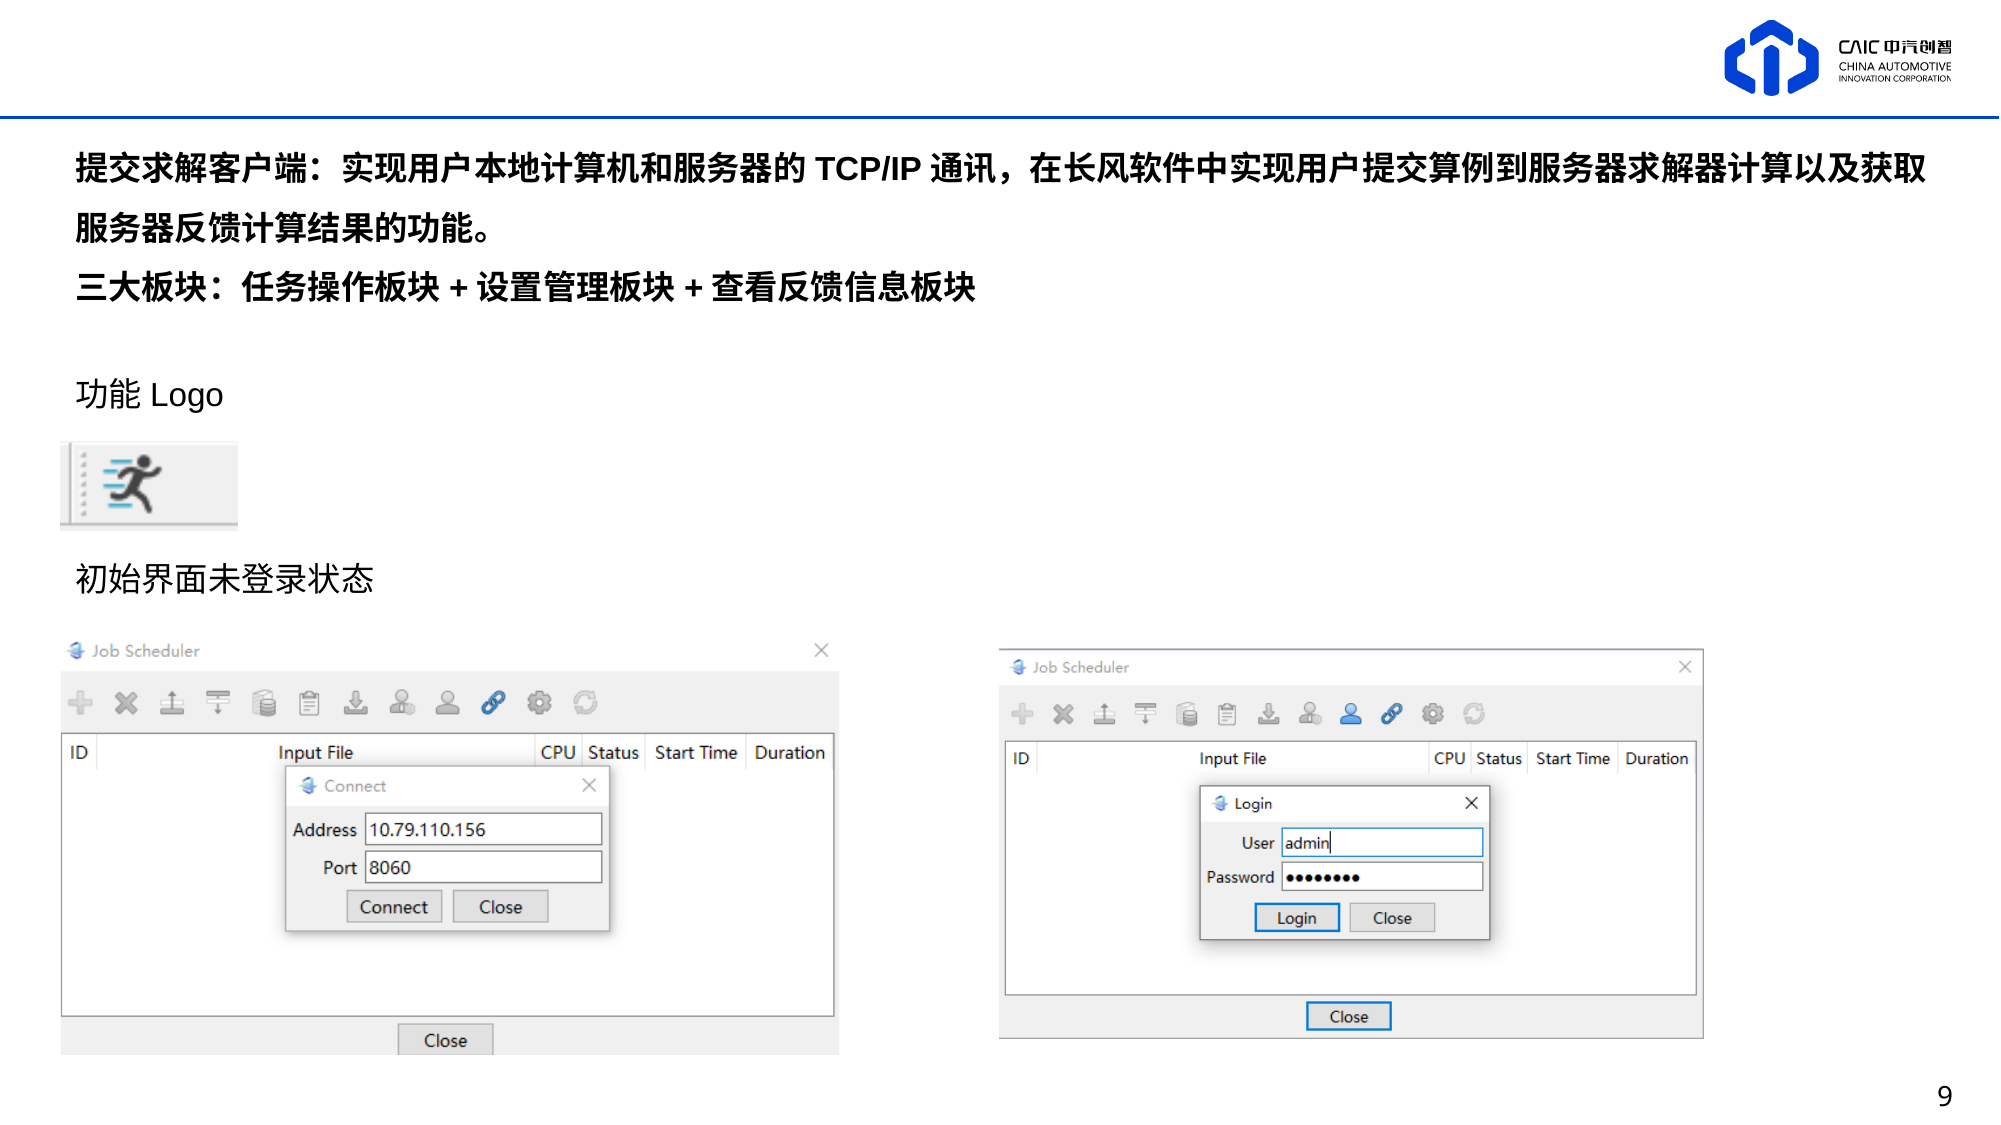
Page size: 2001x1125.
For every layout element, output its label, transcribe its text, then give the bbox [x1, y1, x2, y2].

text_box 功能Logo [60, 345, 529, 421]
picture [60, 441, 238, 532]
picture [999, 648, 1704, 1039]
text_box 初始界面未登录状态 [60, 530, 529, 606]
picture [60, 632, 840, 1055]
text_box 提交求解客户端：实现用户本地计算机和服务器的TCP/IP通讯，在长风软件中实现用户提交算例到服务器求解器计算以及获取服务器反馈计算结果的功能。 三大板块：任务操作板块+设置管理板块+查看反馈信息板块 [60, 119, 1948, 314]
